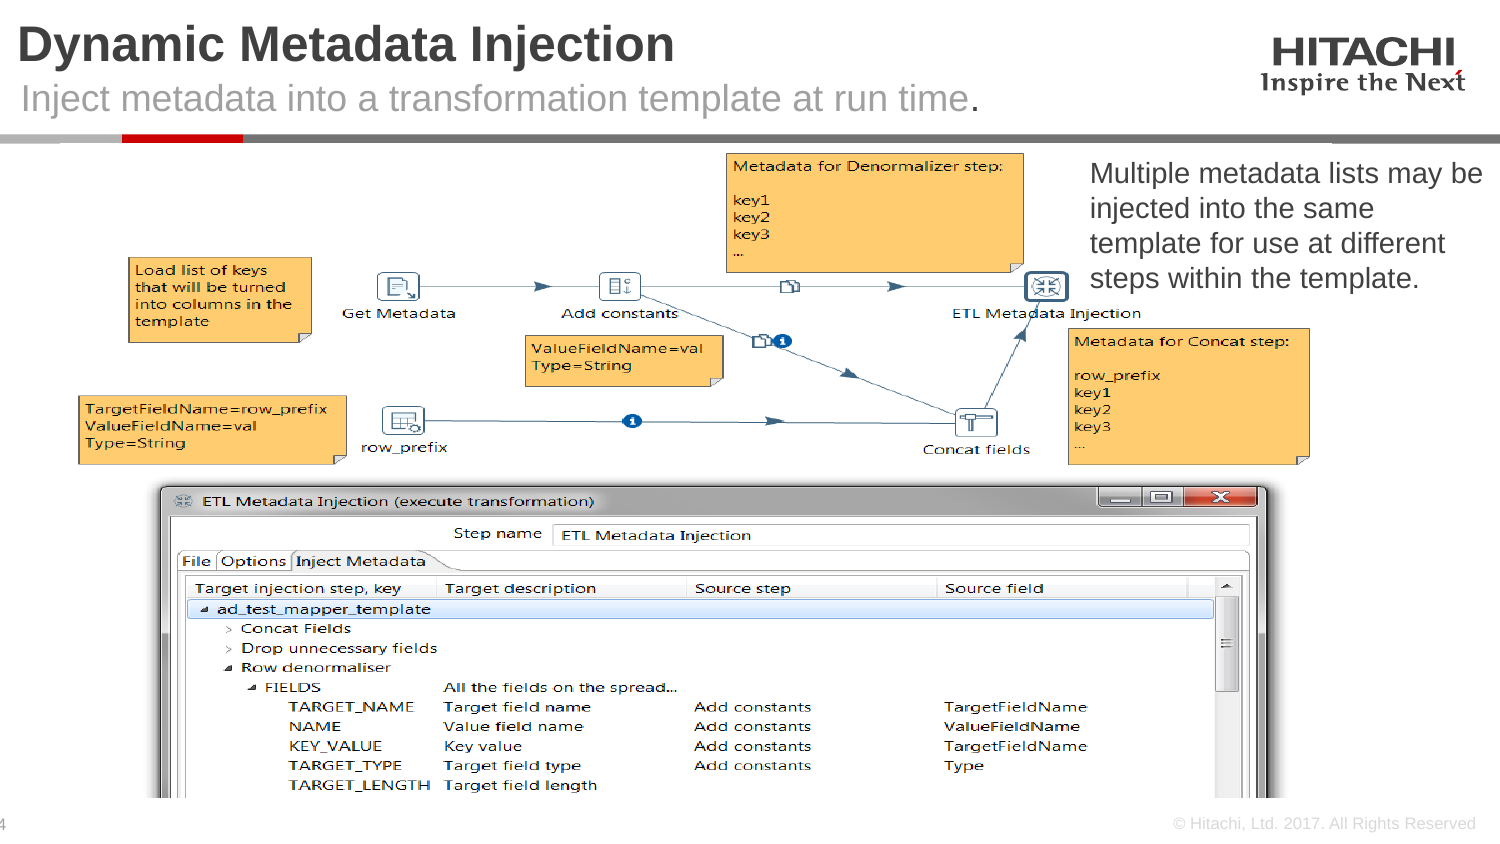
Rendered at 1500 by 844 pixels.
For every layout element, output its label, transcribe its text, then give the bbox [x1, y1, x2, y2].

text_box Dynamic Metadata Injection [2, 0, 1390, 93]
text_box Multiple metadata lists may be injected into the same template for use at different steps within the template. [1335, 147, 1500, 349]
text_box Inject metadata into a transformation template at run time. [5, 66, 1108, 127]
picture [59, 143, 1332, 798]
